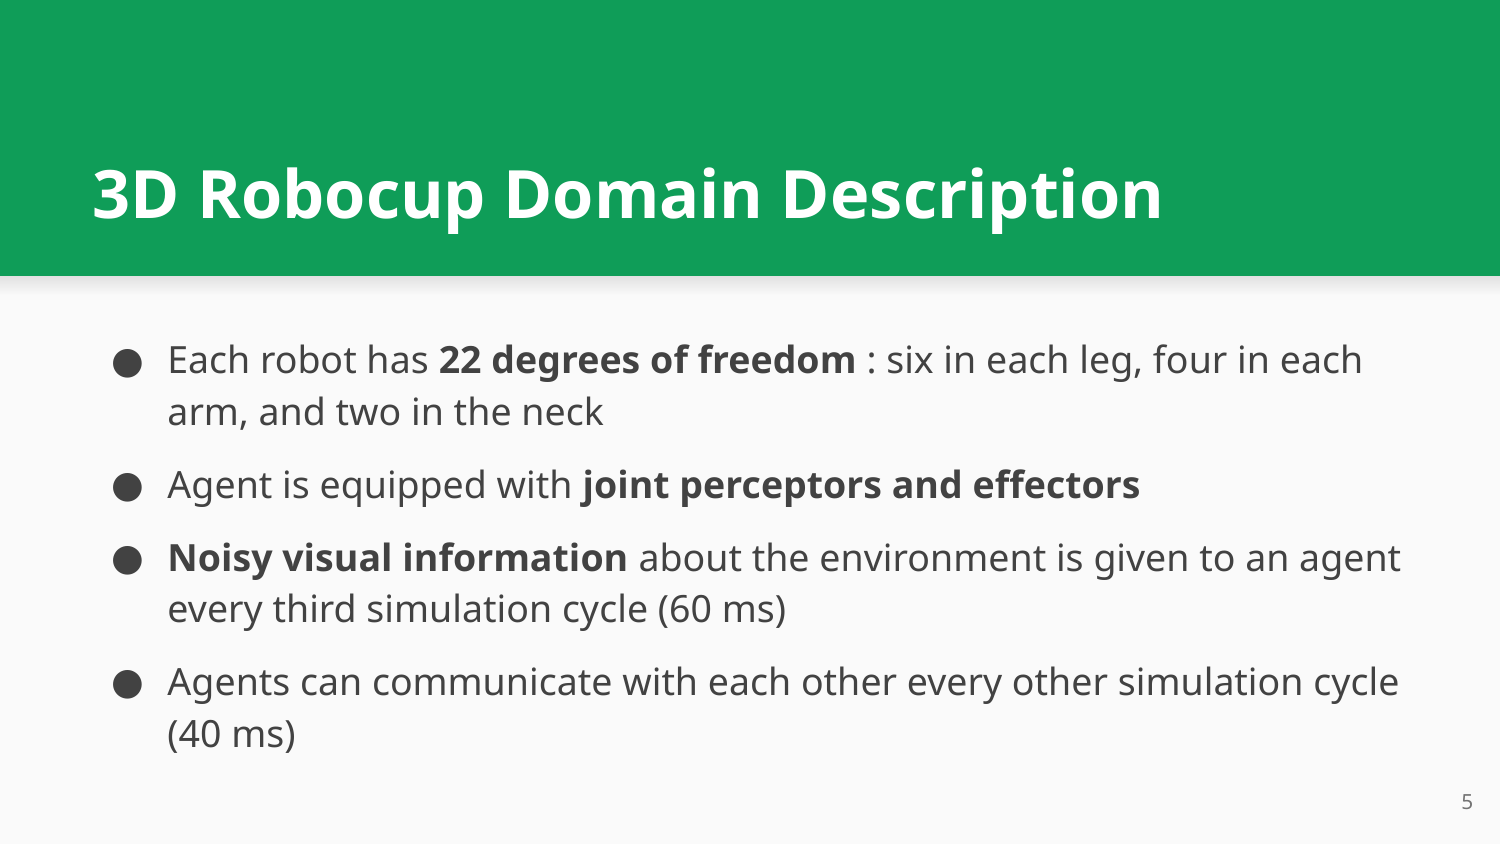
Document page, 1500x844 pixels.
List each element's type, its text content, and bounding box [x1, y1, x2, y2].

list Each robot has 22 degrees of freedom : six in each leg, four in each arm, and two in the neck Agent is equipped with joint perceptors and effectors Noisy visual information about the environment is given to an agent every third simulation cycle (60 ms) Agents can communicate with each other every other simulation cycle (40 ms) [77, 314, 1427, 760]
slide_number ‹#› [1398, 770, 1489, 835]
title 3D Robocup Domain Description [77, 121, 1427, 248]
